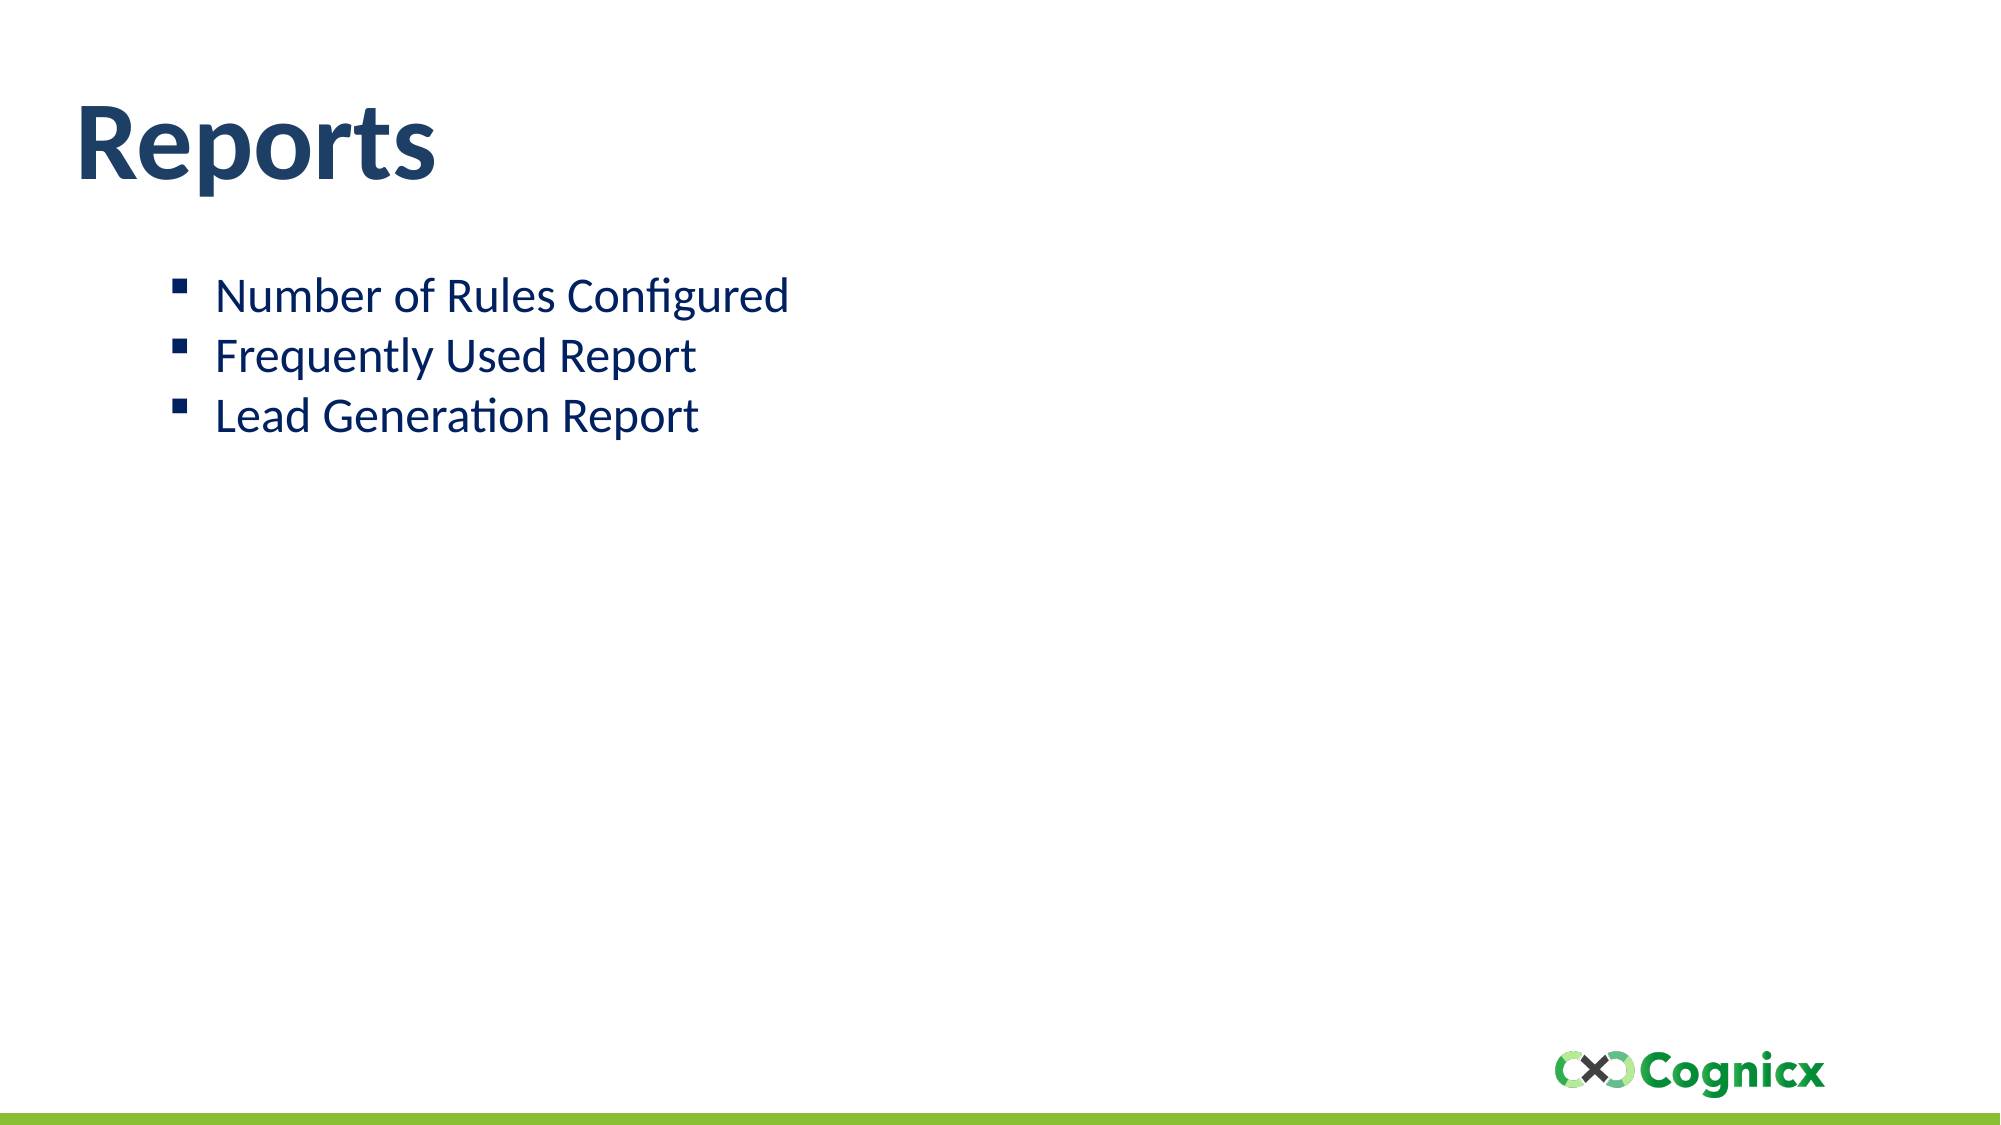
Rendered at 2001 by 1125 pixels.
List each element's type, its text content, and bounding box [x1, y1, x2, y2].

list Number of Rules Configured Frequently Used Report Lead Generation Report [168, 217, 853, 566]
title Reports [75, 66, 1925, 204]
picture [1555, 1051, 1825, 1098]
